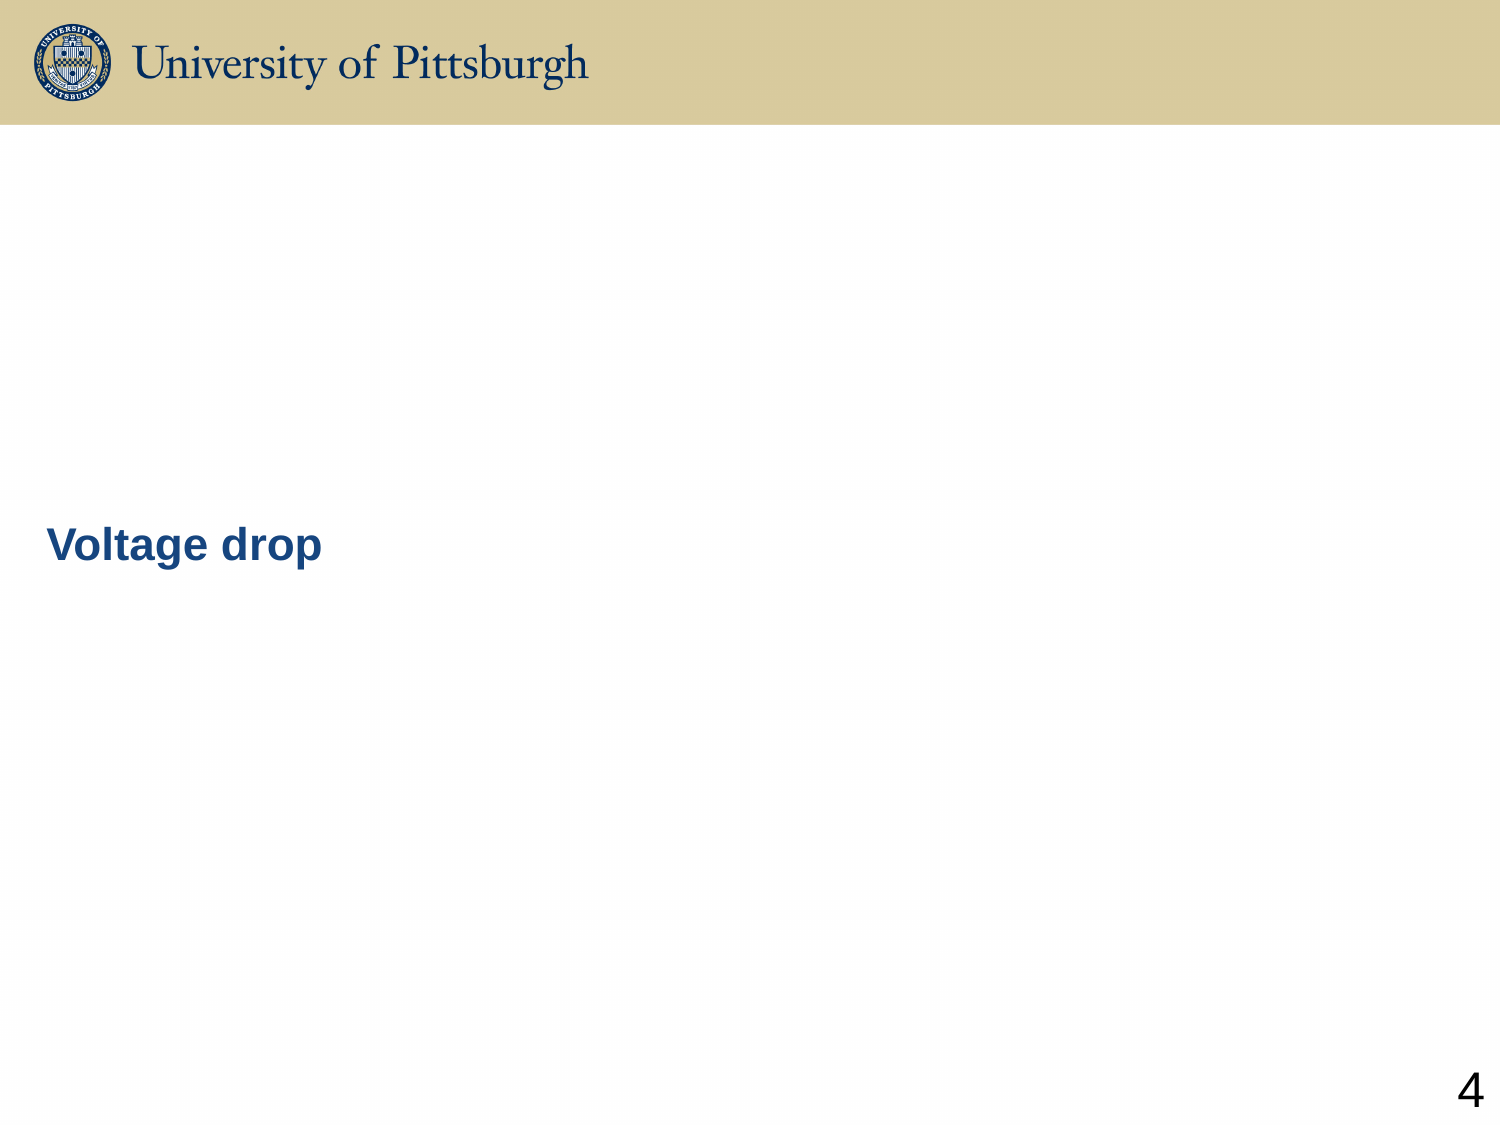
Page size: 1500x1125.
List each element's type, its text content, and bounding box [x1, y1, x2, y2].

slide_number 4 [1362, 1050, 1500, 1125]
picture [0, 0, 1500, 1125]
title Voltage drop [31, 494, 1485, 590]
